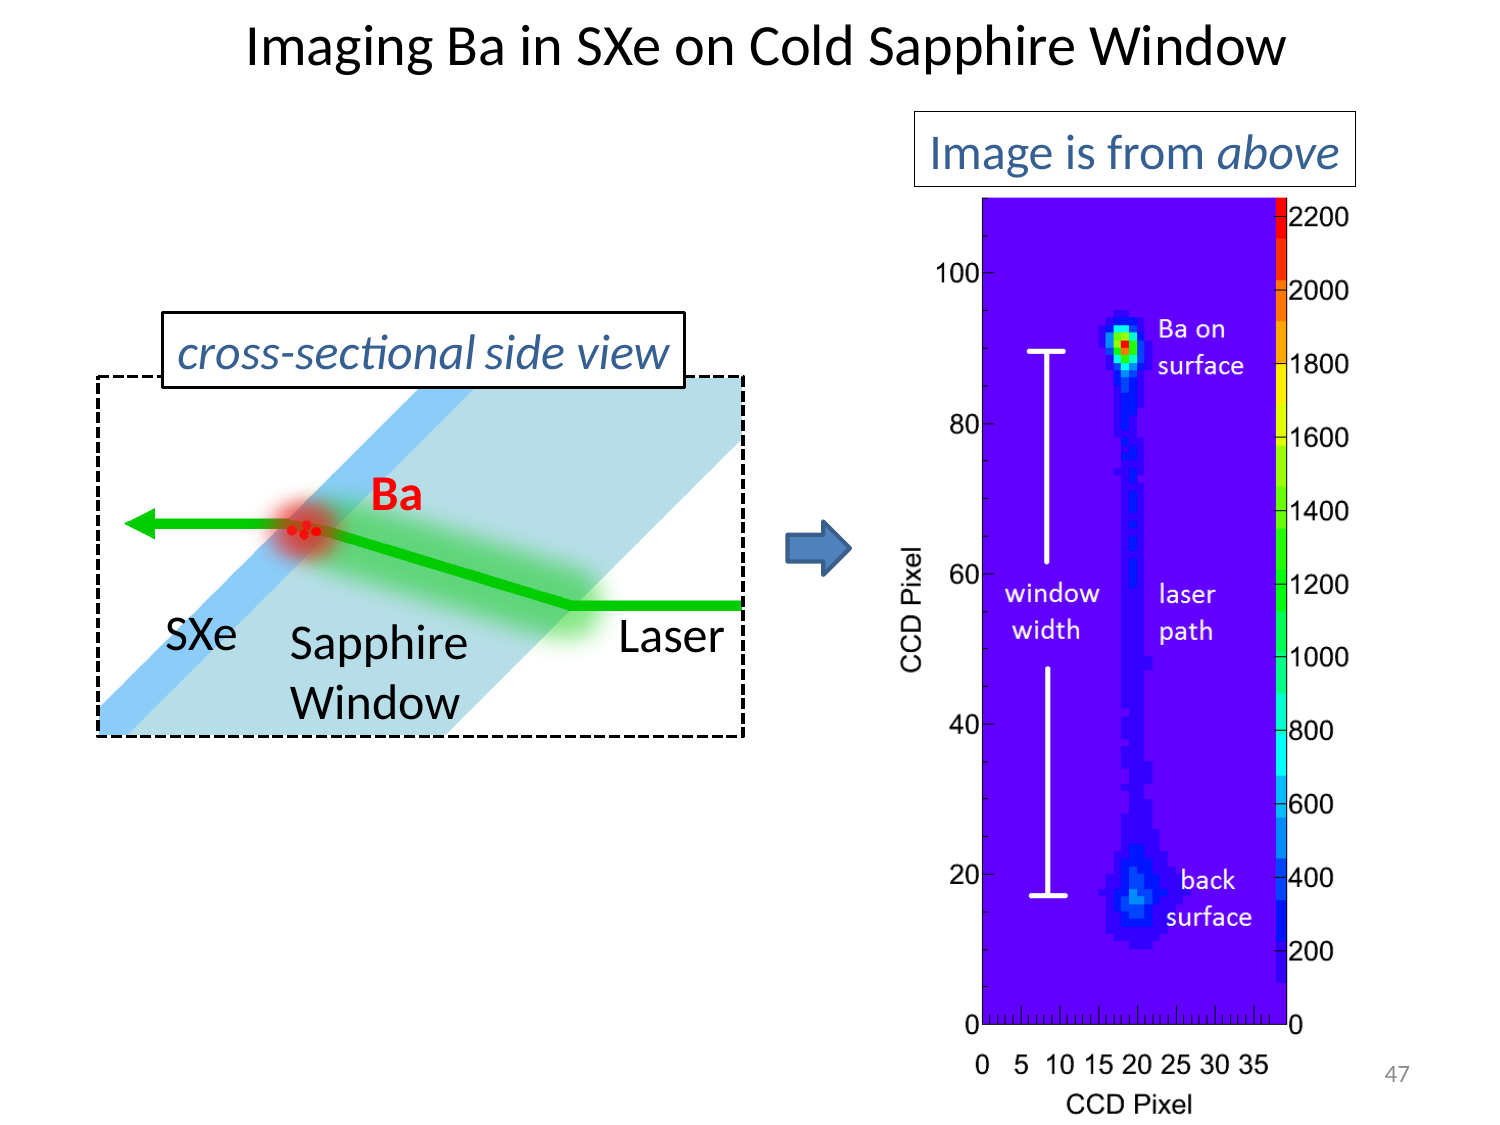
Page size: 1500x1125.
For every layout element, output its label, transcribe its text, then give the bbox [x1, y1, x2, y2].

text_box [785, 519, 853, 577]
text_box cross-sectional side view [162, 312, 685, 376]
text_box Imaging Ba in SXe on Cold Sapphire Window [231, 0, 1303, 85]
picture [99, 377, 742, 735]
text_box Image is from above [914, 111, 1356, 166]
slide_number 47 [1379, 1042, 1425, 1103]
picture [887, 167, 1376, 1125]
